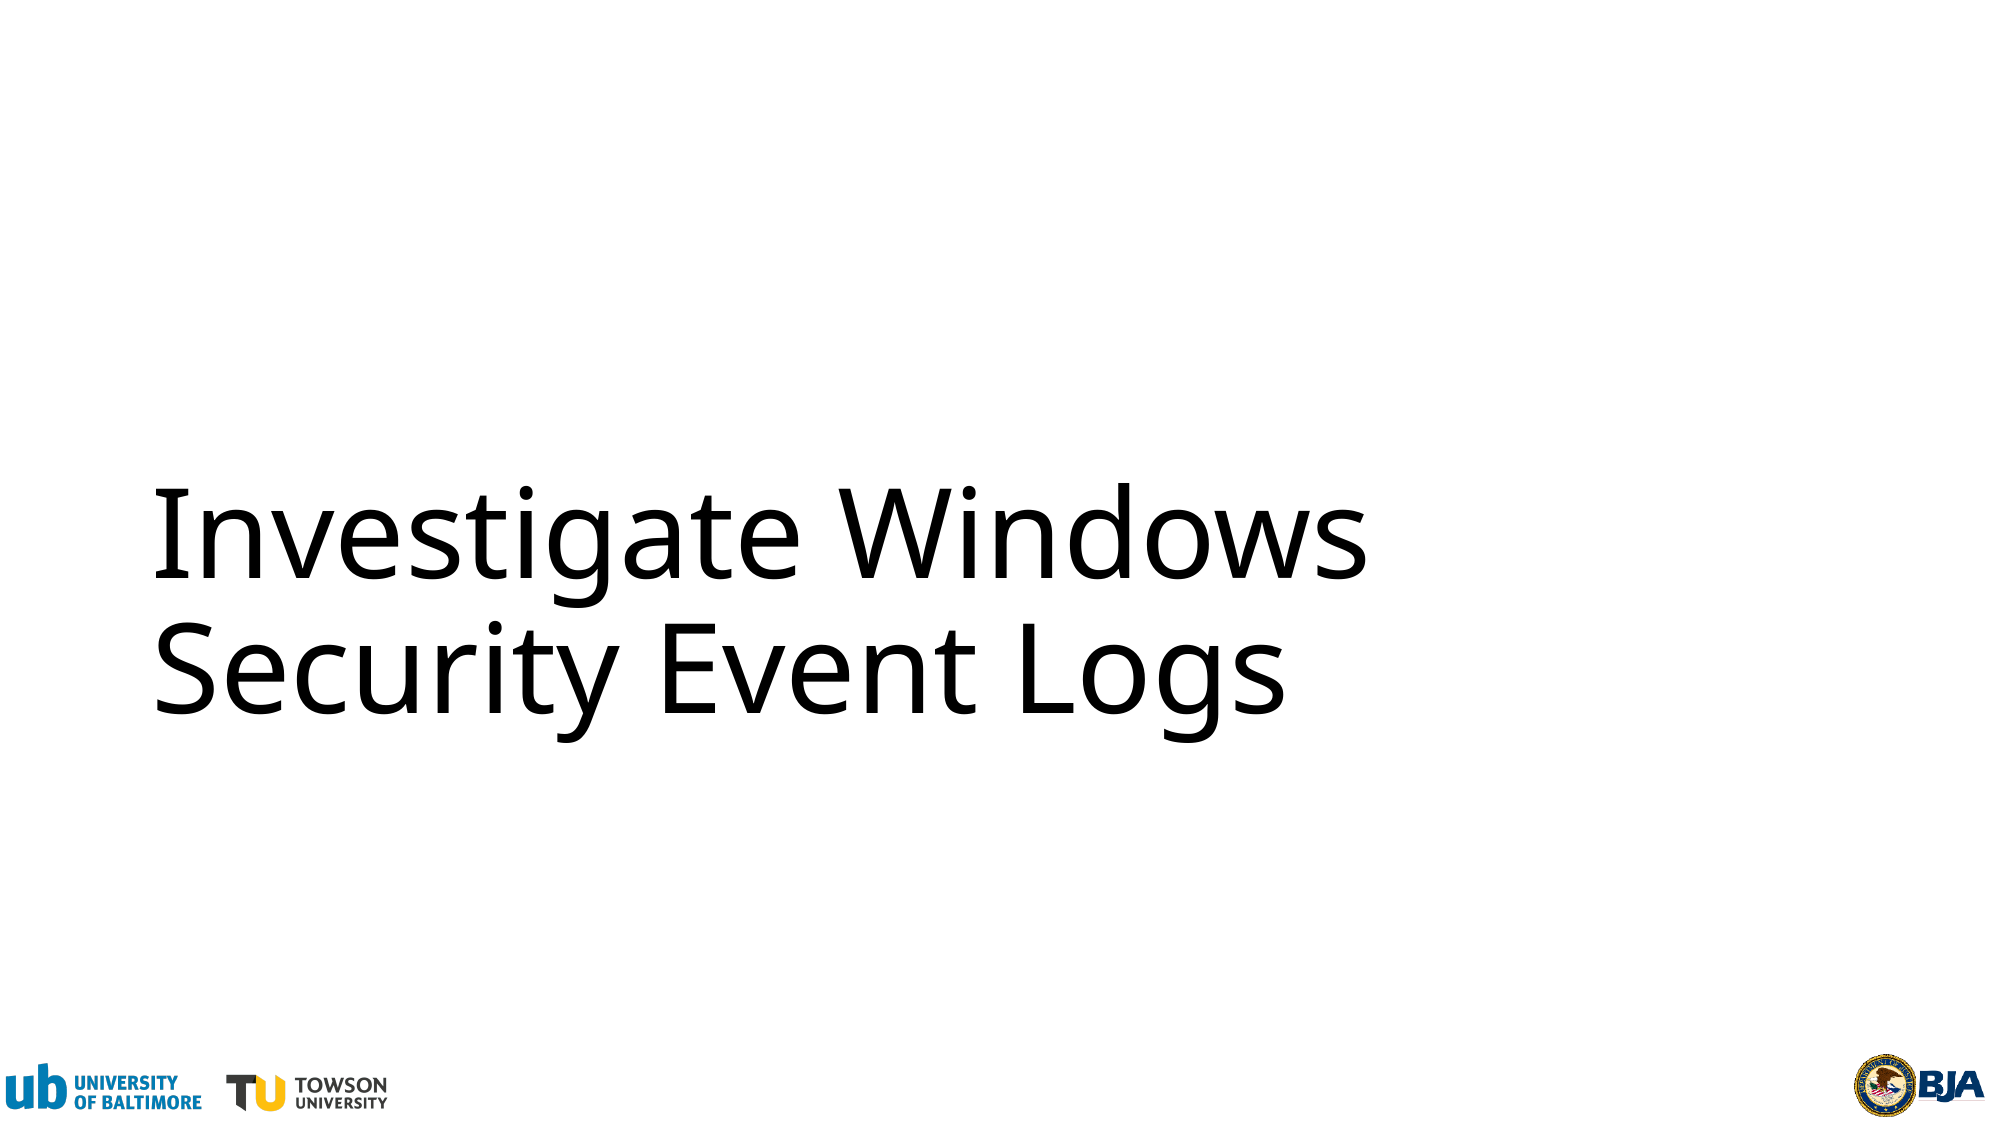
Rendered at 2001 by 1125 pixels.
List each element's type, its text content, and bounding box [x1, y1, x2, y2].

picture [0, 1031, 407, 1125]
picture [1854, 1054, 1986, 1117]
title Investigate Windows Security Event Logs [136, 280, 1862, 749]
